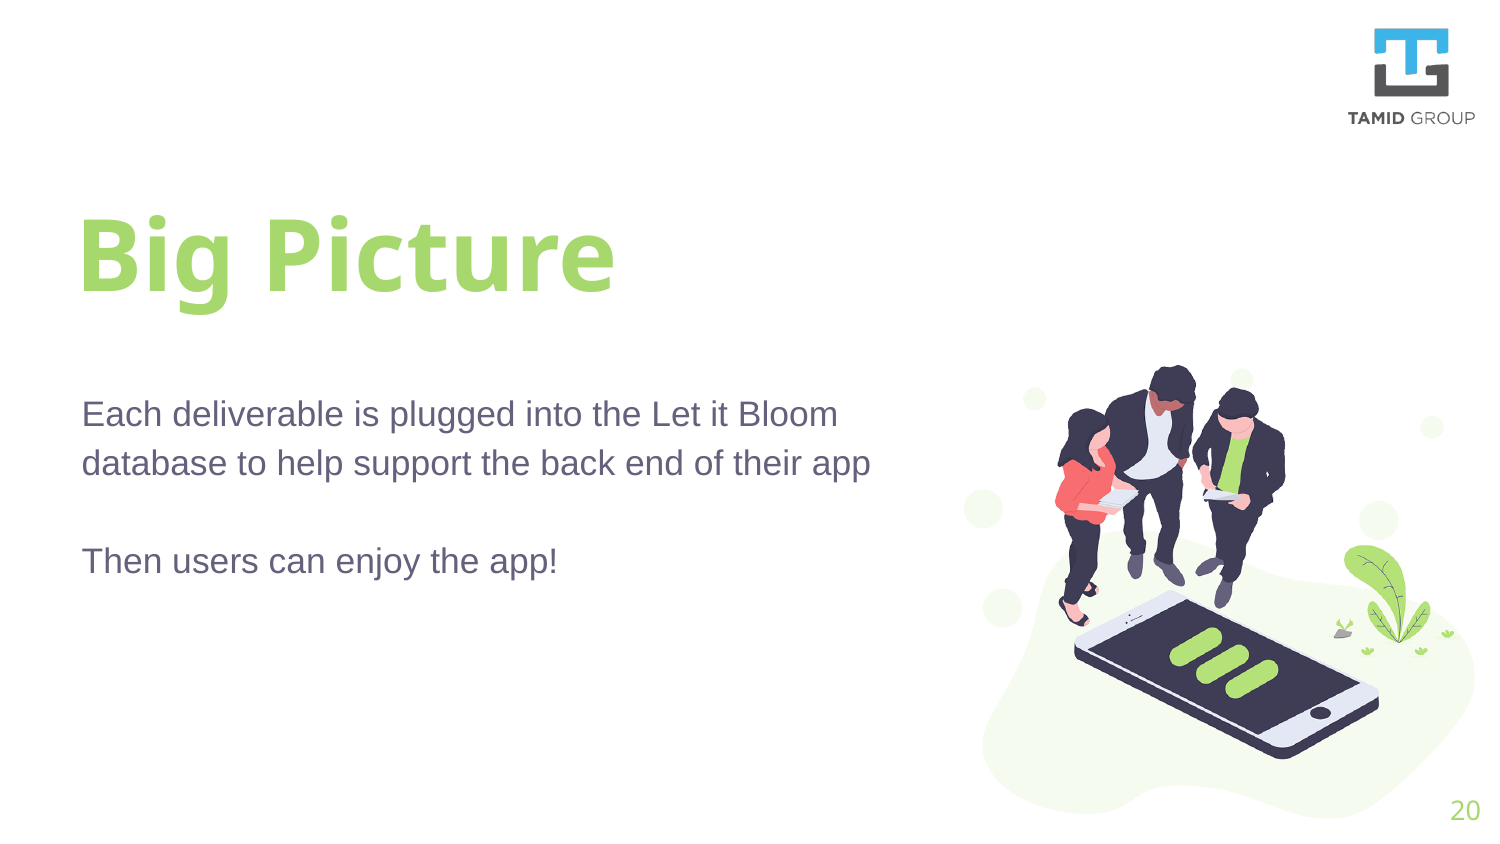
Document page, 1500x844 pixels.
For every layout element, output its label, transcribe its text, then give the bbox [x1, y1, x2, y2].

title Big Picture [75, 171, 1109, 312]
picture [963, 365, 1475, 819]
text_box Each deliverable is plugged into the Let it Bloom database to help support the back end of their app Then users can enjoy the app! [66, 370, 942, 596]
slide_number ‹#› [1391, 779, 1482, 844]
picture [1337, 16, 1487, 135]
